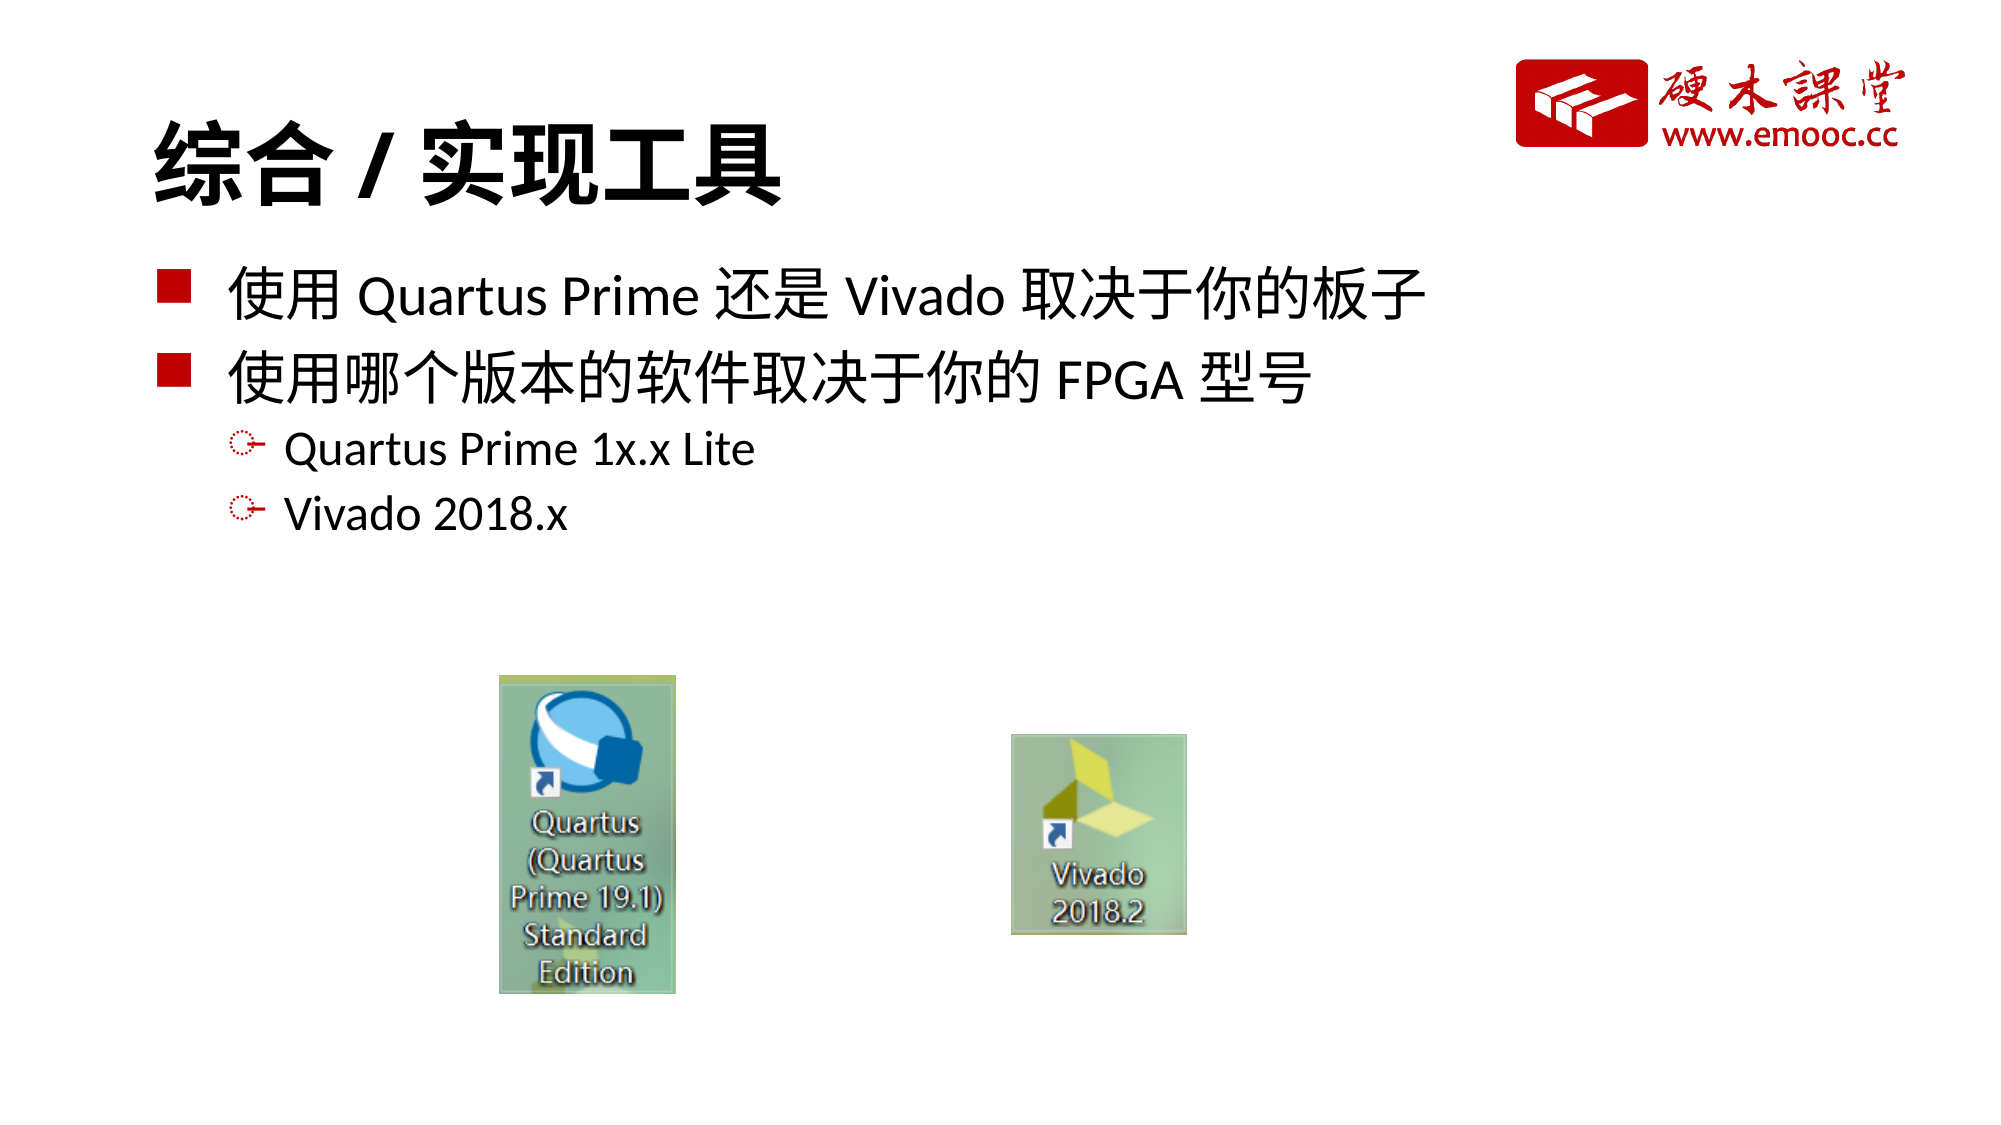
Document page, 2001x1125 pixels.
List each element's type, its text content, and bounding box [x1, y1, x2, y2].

title 综合/实现工具 [137, 59, 1863, 278]
picture [498, 675, 676, 994]
picture [1011, 734, 1187, 935]
list 使用Quartus Prime还是Vivado取决于你的板子 使用哪个版本的软件取决于你的FPGA型号 Quartus Prime 1x.x Lite Vivado 2018.x [137, 258, 1462, 687]
picture [1863, 59, 1905, 147]
